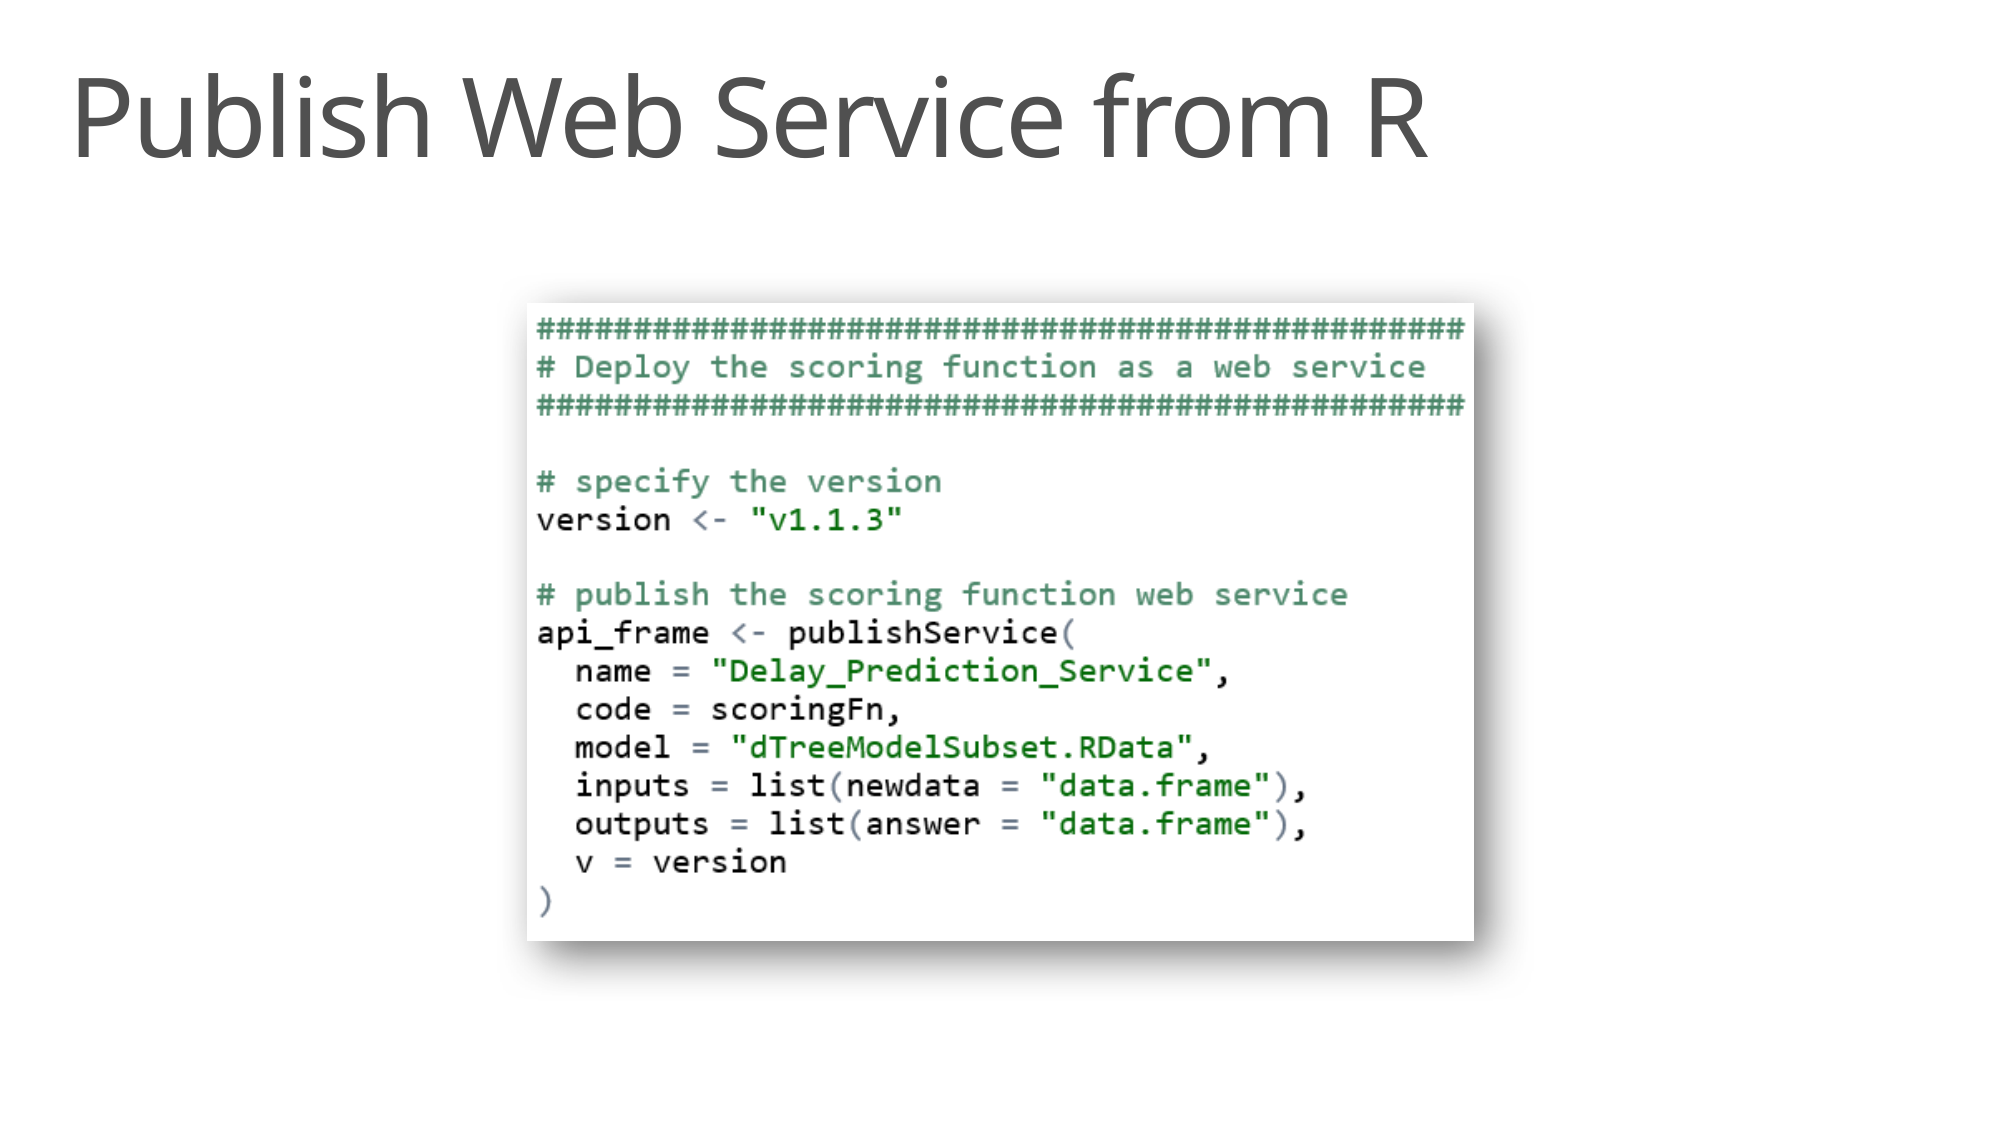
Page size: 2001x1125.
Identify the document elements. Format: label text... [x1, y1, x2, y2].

title Publish Web Service from R [44, 47, 1957, 196]
picture [526, 303, 1474, 941]
